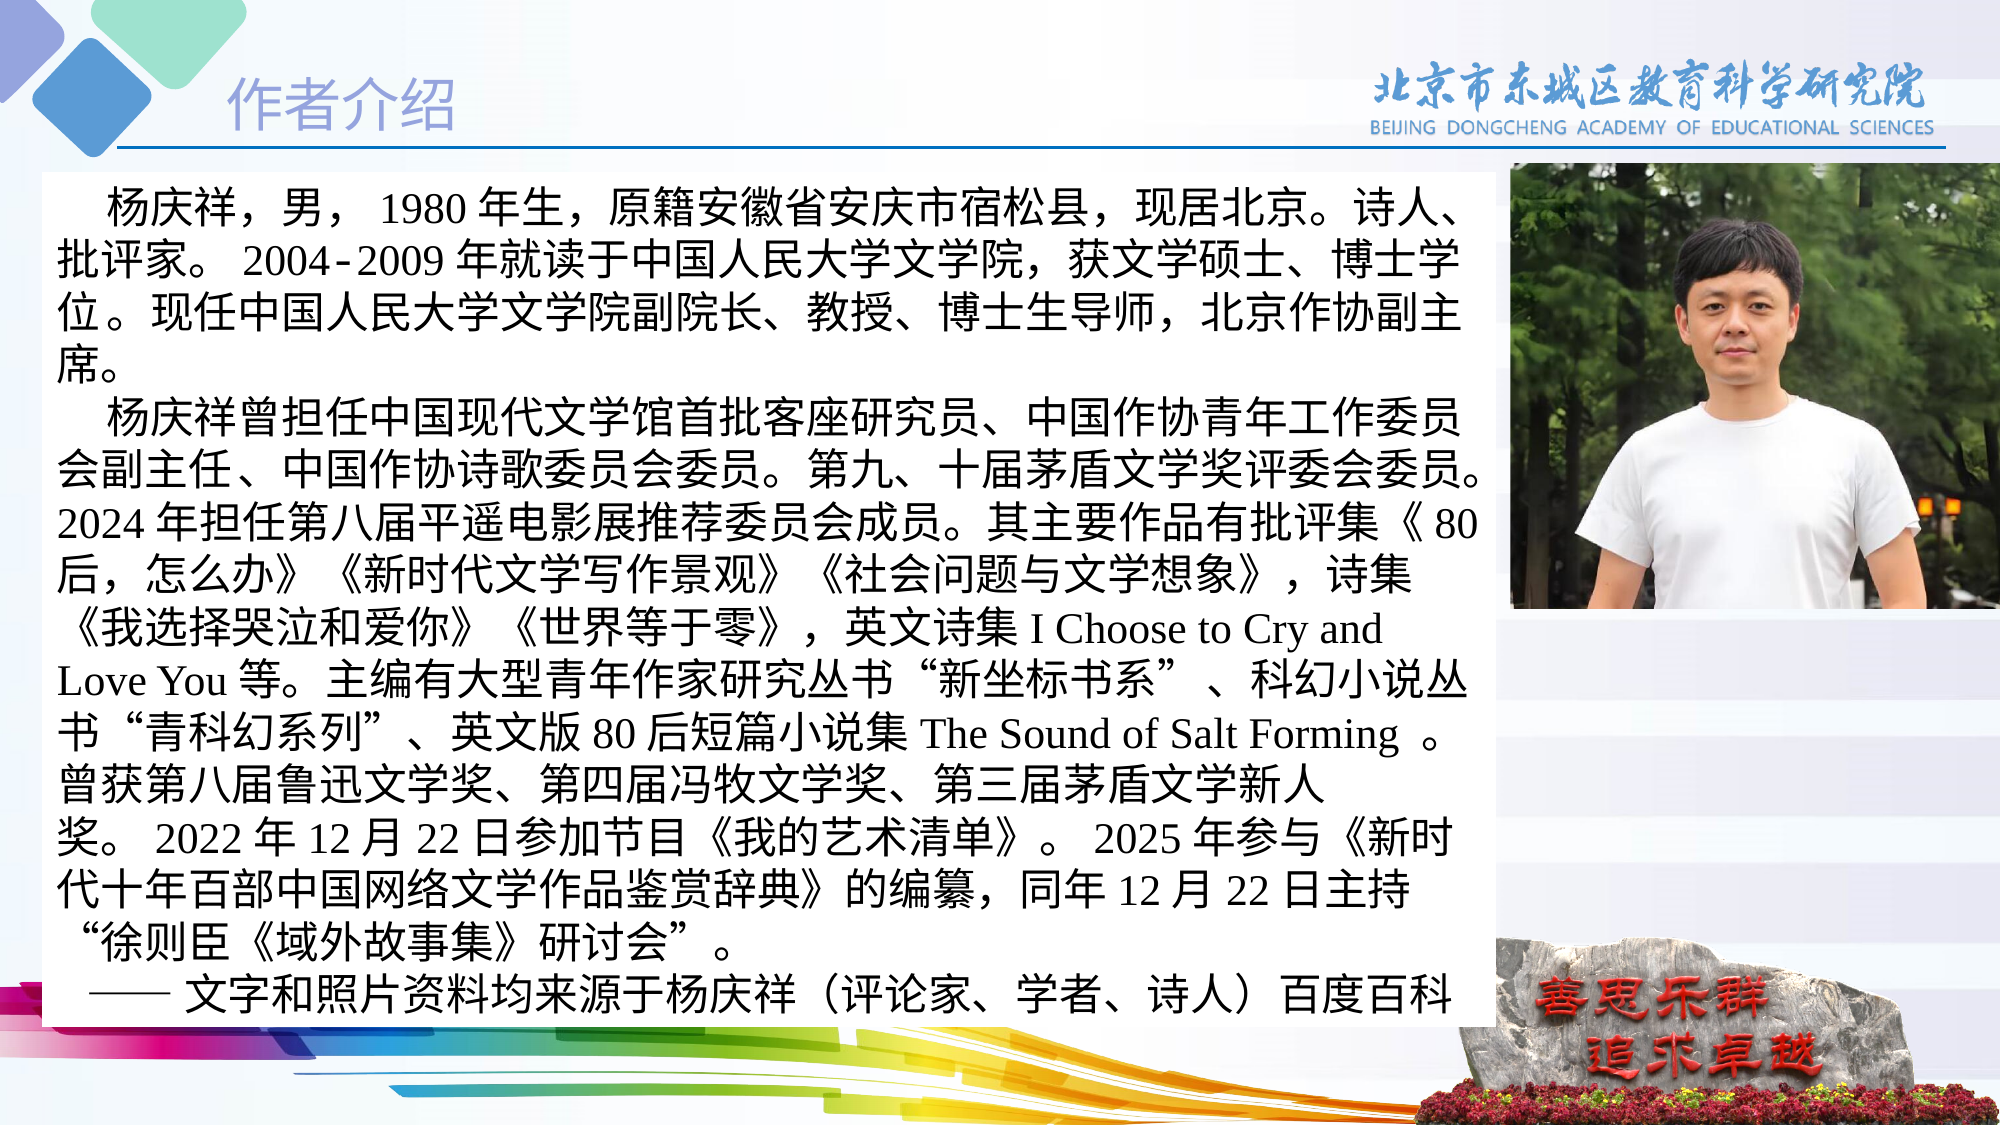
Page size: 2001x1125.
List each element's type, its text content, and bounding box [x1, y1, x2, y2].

text_box 作者介绍 [210, 61, 872, 146]
picture [0, 0, 2000, 1125]
text_box 杨庆祥，男，1980年生，原籍安徽省安庆市宿松县，现居北京。诗人、批评家。2004-2009年就读于中国人民大学文学院，获文学硕士、博士学位 。现任中国人民大学文学院副院长、教授、博士生导师，北京作协副主席。 杨庆祥曾担任中国现代文学馆首批客座研究员、中国作协青年工作委员会副主任 、中国作协诗歌委员会委员。第九、十届茅盾文学奖评委会委员。2024年担任第八届平遥电影展推荐委员会成员。其主要作品有批评集《80后，怎么办》《新时代文学写作景观》《社会问题与文学想象》，诗集《我选择哭泣和爱你》《世界等于零》，英文诗集I Choose to Cry and Love You等。主编有大型青年作家研究丛书“新坐标书系” 、科幻小说丛书“青科幻系列”、英文版80后短篇小说集The Sound of Salt Forming 。曾获第八届鲁迅文学奖、第四届冯牧文学奖、第三届茅盾文学新人奖。2022年12月22日参加节目《我的艺术清单》。2025年参与《新时代十年百部中国网络文学作品鉴赏辞典》的编纂，同年12月22日主持“徐则臣《域外故事集》研讨会”。 ——文字和照片资料均来源于杨庆祥（评论家、学者、诗人）百度百科 [42, 172, 1496, 1027]
